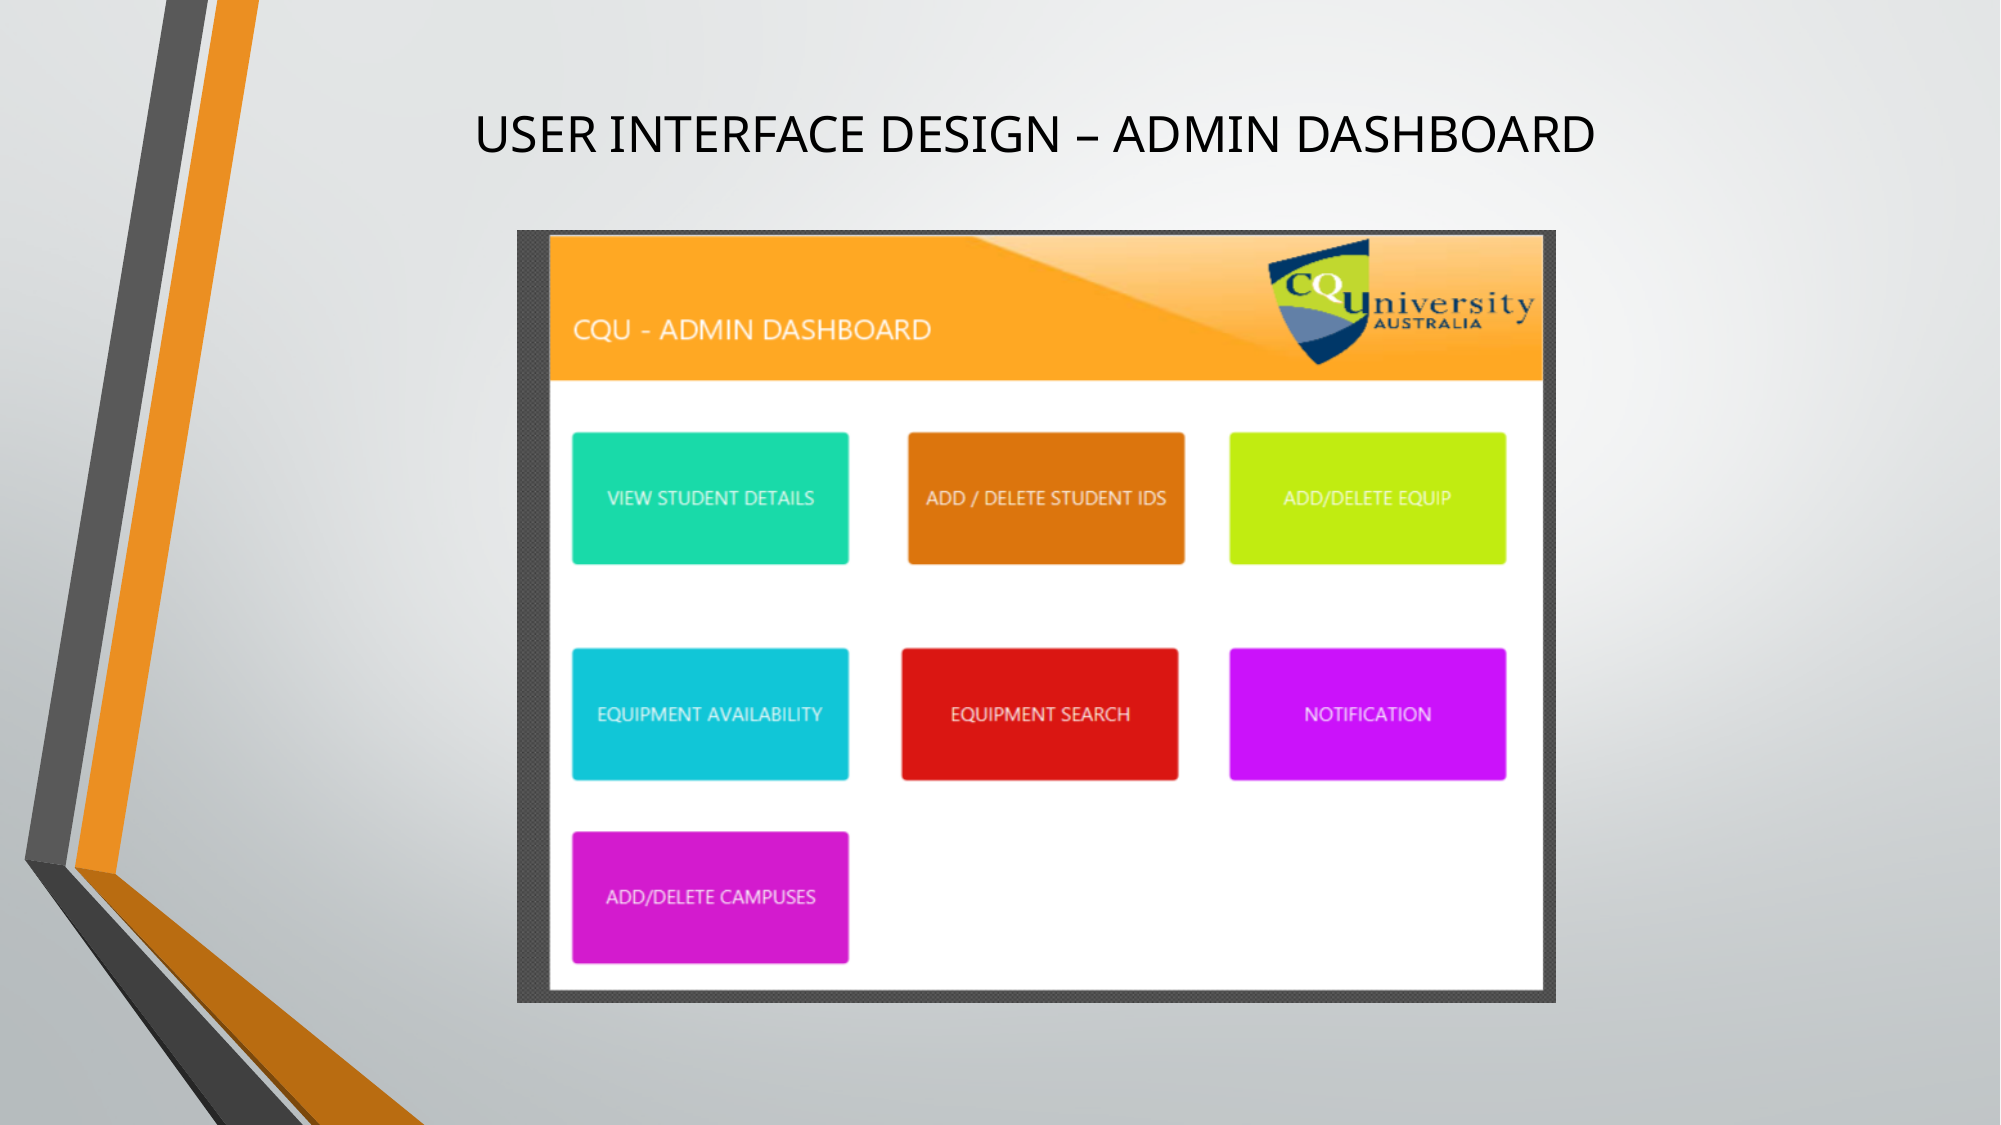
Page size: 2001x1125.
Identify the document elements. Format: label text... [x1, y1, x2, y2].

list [516, 230, 1556, 1003]
title USER INTERFACE DESIGN – ADMIN DASHBOARD [214, 0, 1858, 277]
